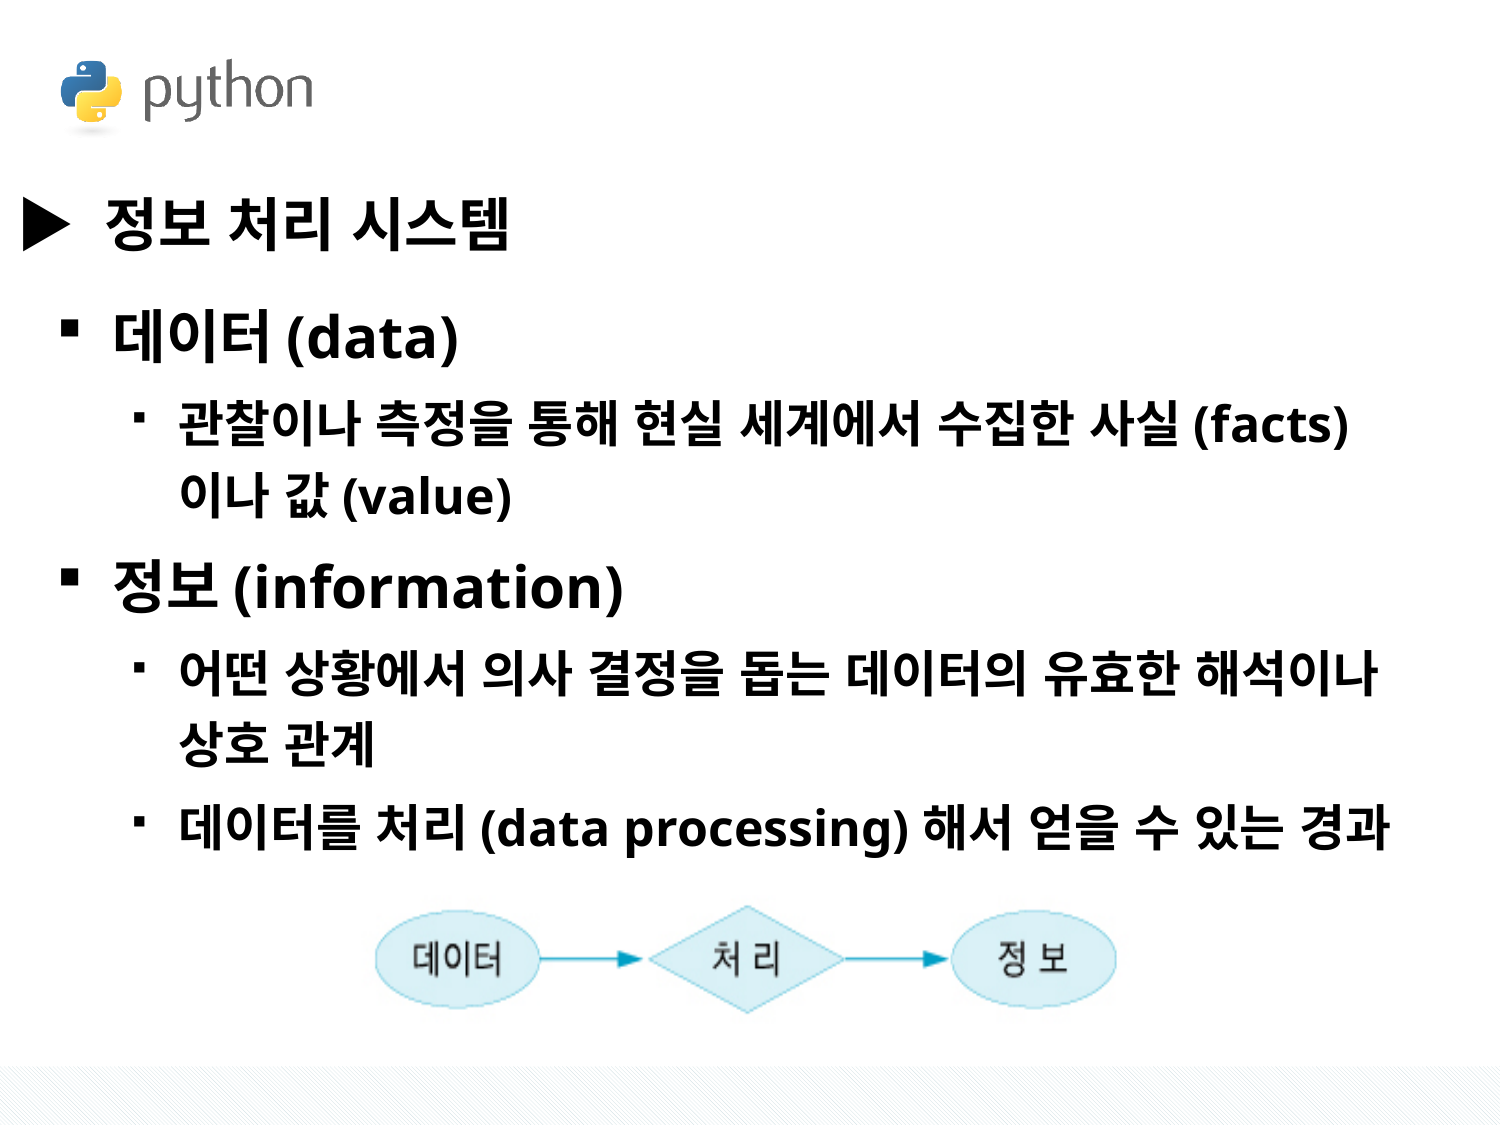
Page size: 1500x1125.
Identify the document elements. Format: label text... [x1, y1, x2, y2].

list ▶ 정보 처리 시스템 [0, 180, 1500, 1043]
text_box 데이터(data) 관찰이나 측정을 통해 현실 세계에서 수집한 사실(facts)이나 값(value) 정보(information) 어떤 상황에서 의사 결정을 돕는 데이터의 유효한 해석이나 상호 관계 데이터를 처리(data processing)해서 얻을 수 있는 경과 [41, 278, 1459, 1125]
picture [17, 42, 349, 155]
picture [288, 881, 1211, 1043]
